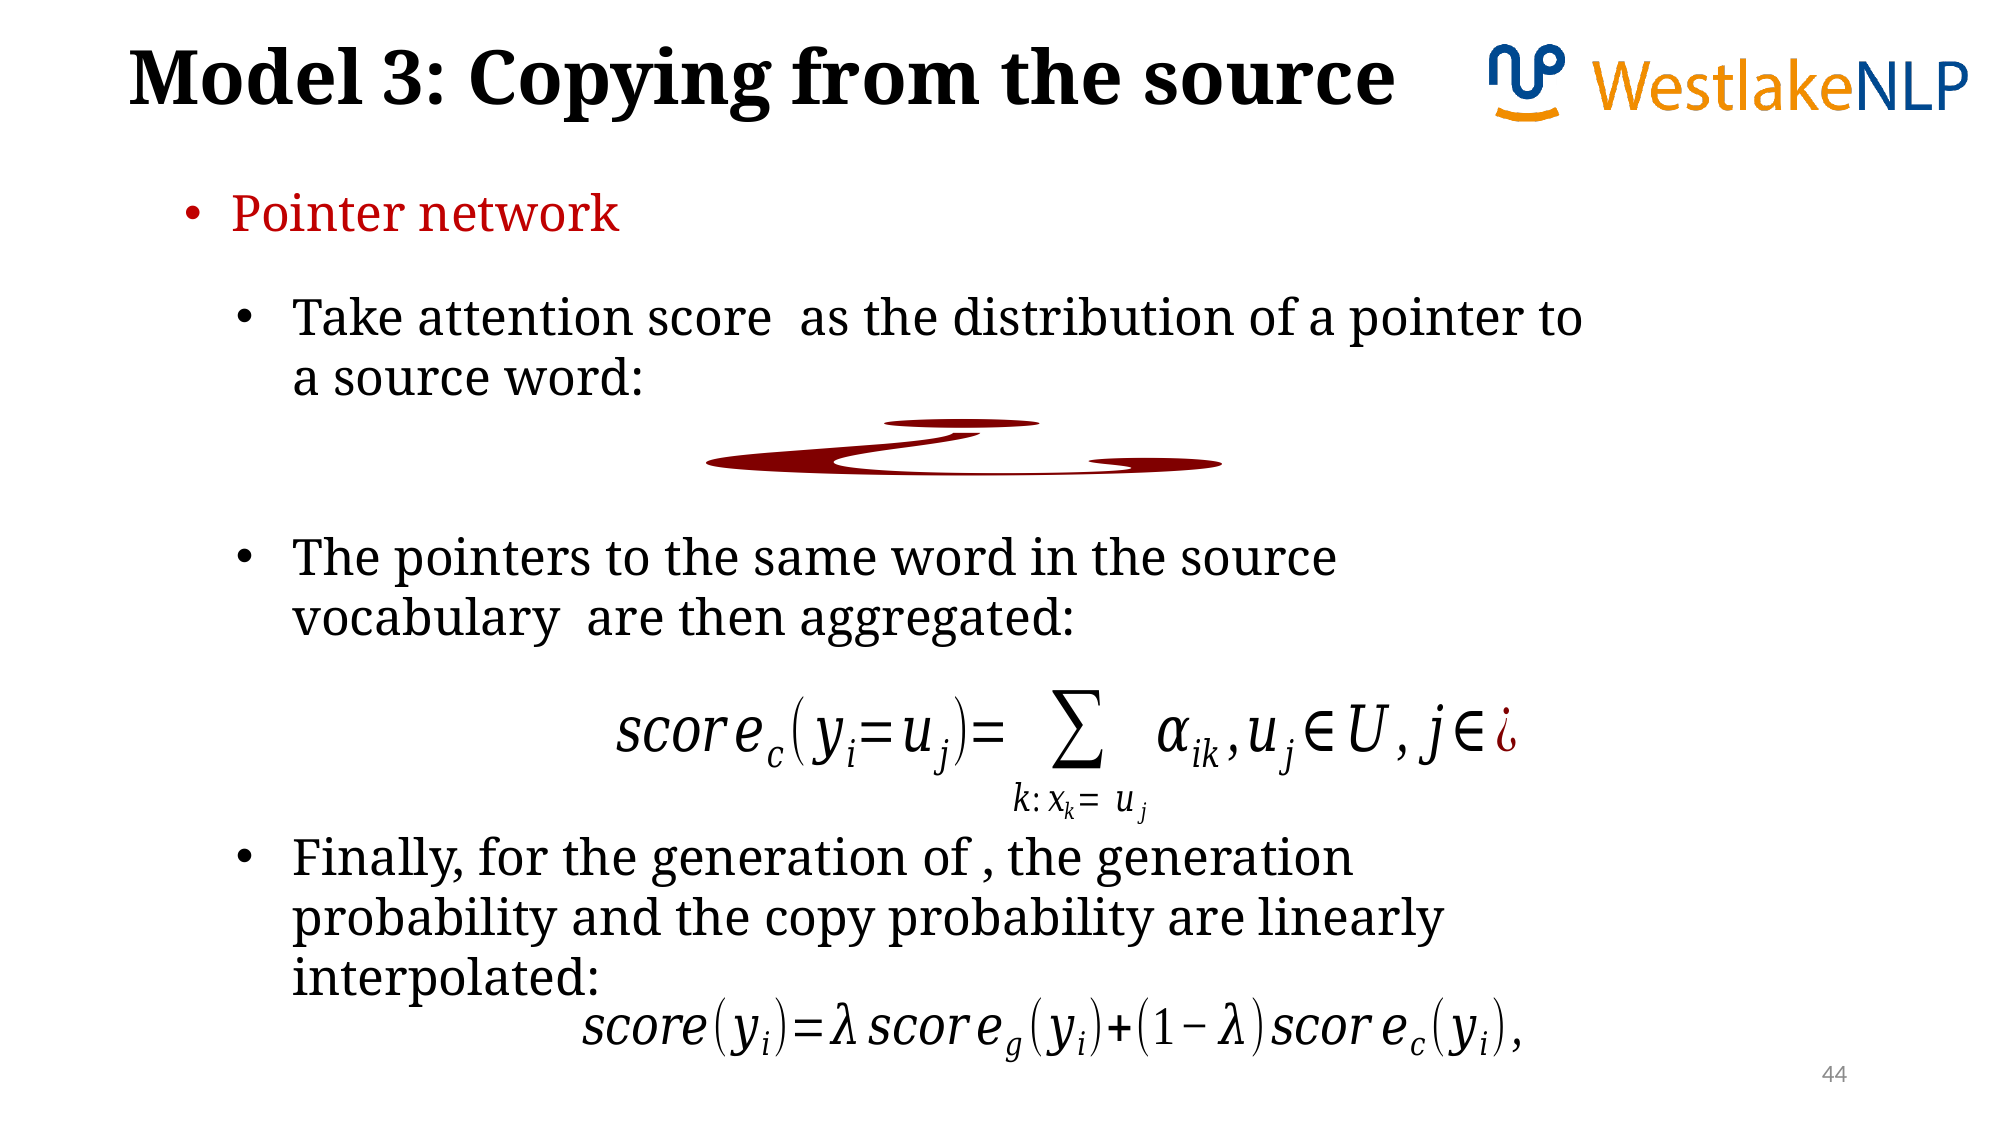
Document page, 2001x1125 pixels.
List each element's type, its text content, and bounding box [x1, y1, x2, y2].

slide_number 44 [1412, 1042, 1863, 1103]
text_box Pointer network [169, 174, 787, 250]
text_box Model 3: Copying from the source [113, 22, 1434, 128]
picture [1459, 0, 2000, 170]
